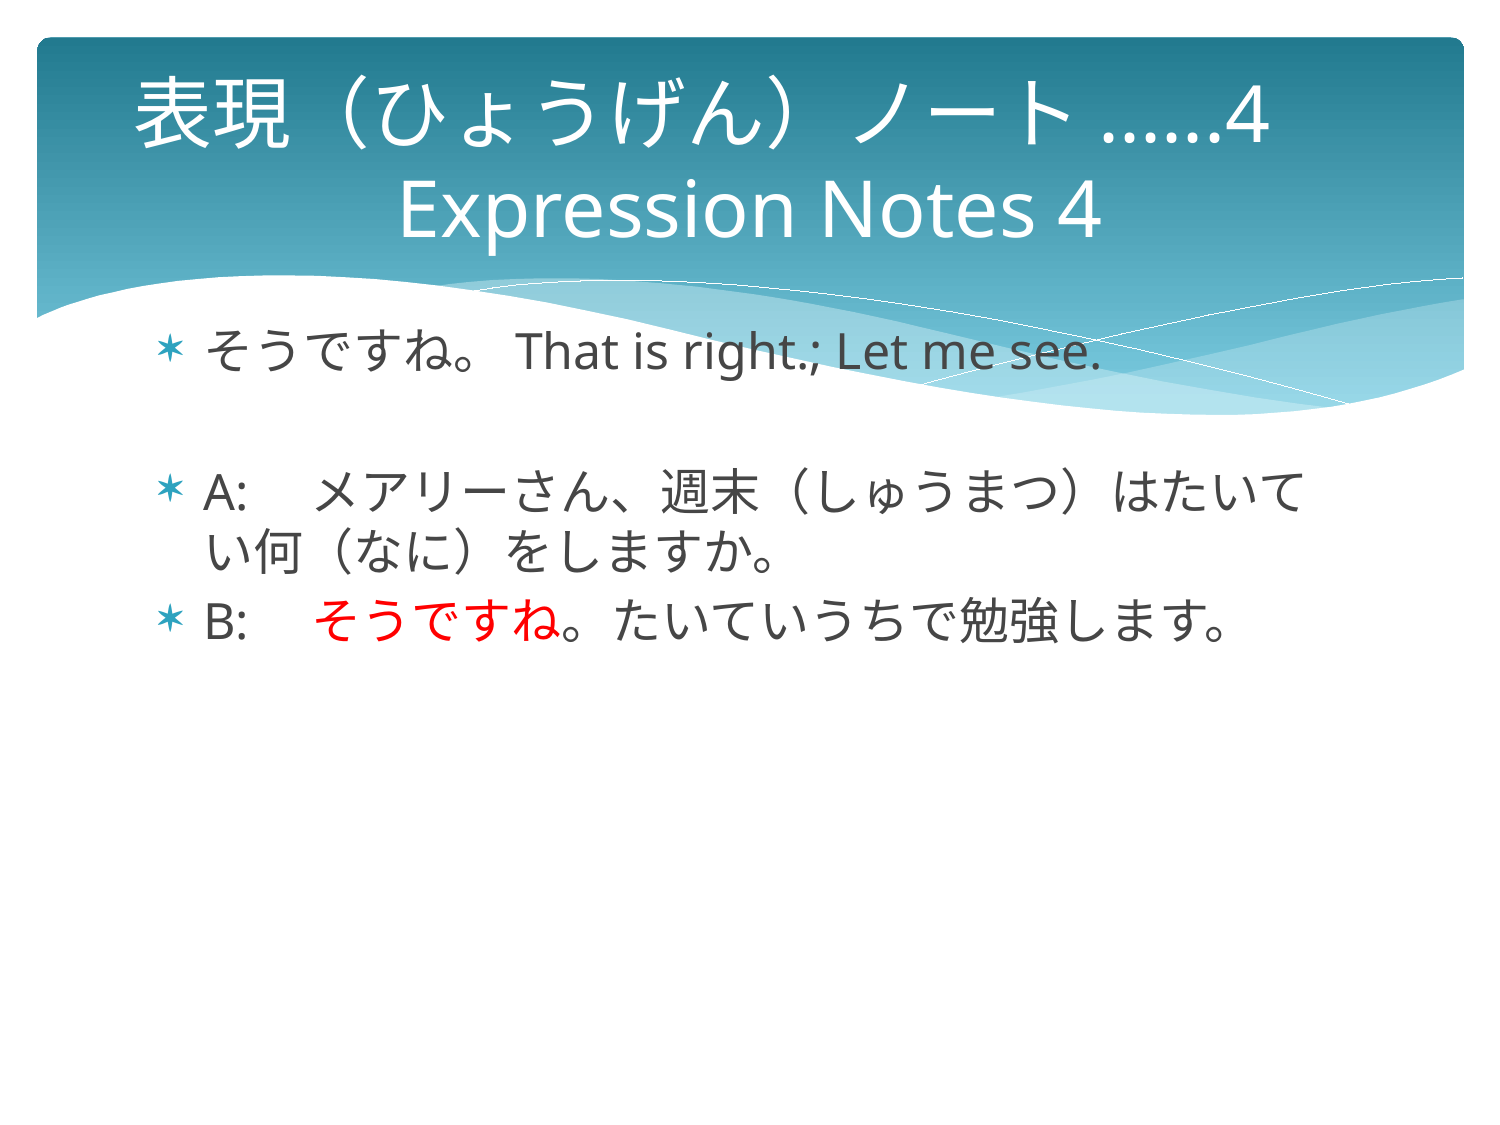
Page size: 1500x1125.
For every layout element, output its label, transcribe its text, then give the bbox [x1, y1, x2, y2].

list そうですね。That is right.; Let me see. A: メアリーさん、週末（しゅうまつ）はたいてい何（なに）をしますか。 B: そうですね。たいていうちで勉強します。 [143, 312, 1359, 1005]
title 表現（ひょうげん）ノート......4 Expression Notes 4 [75, 55, 1425, 261]
